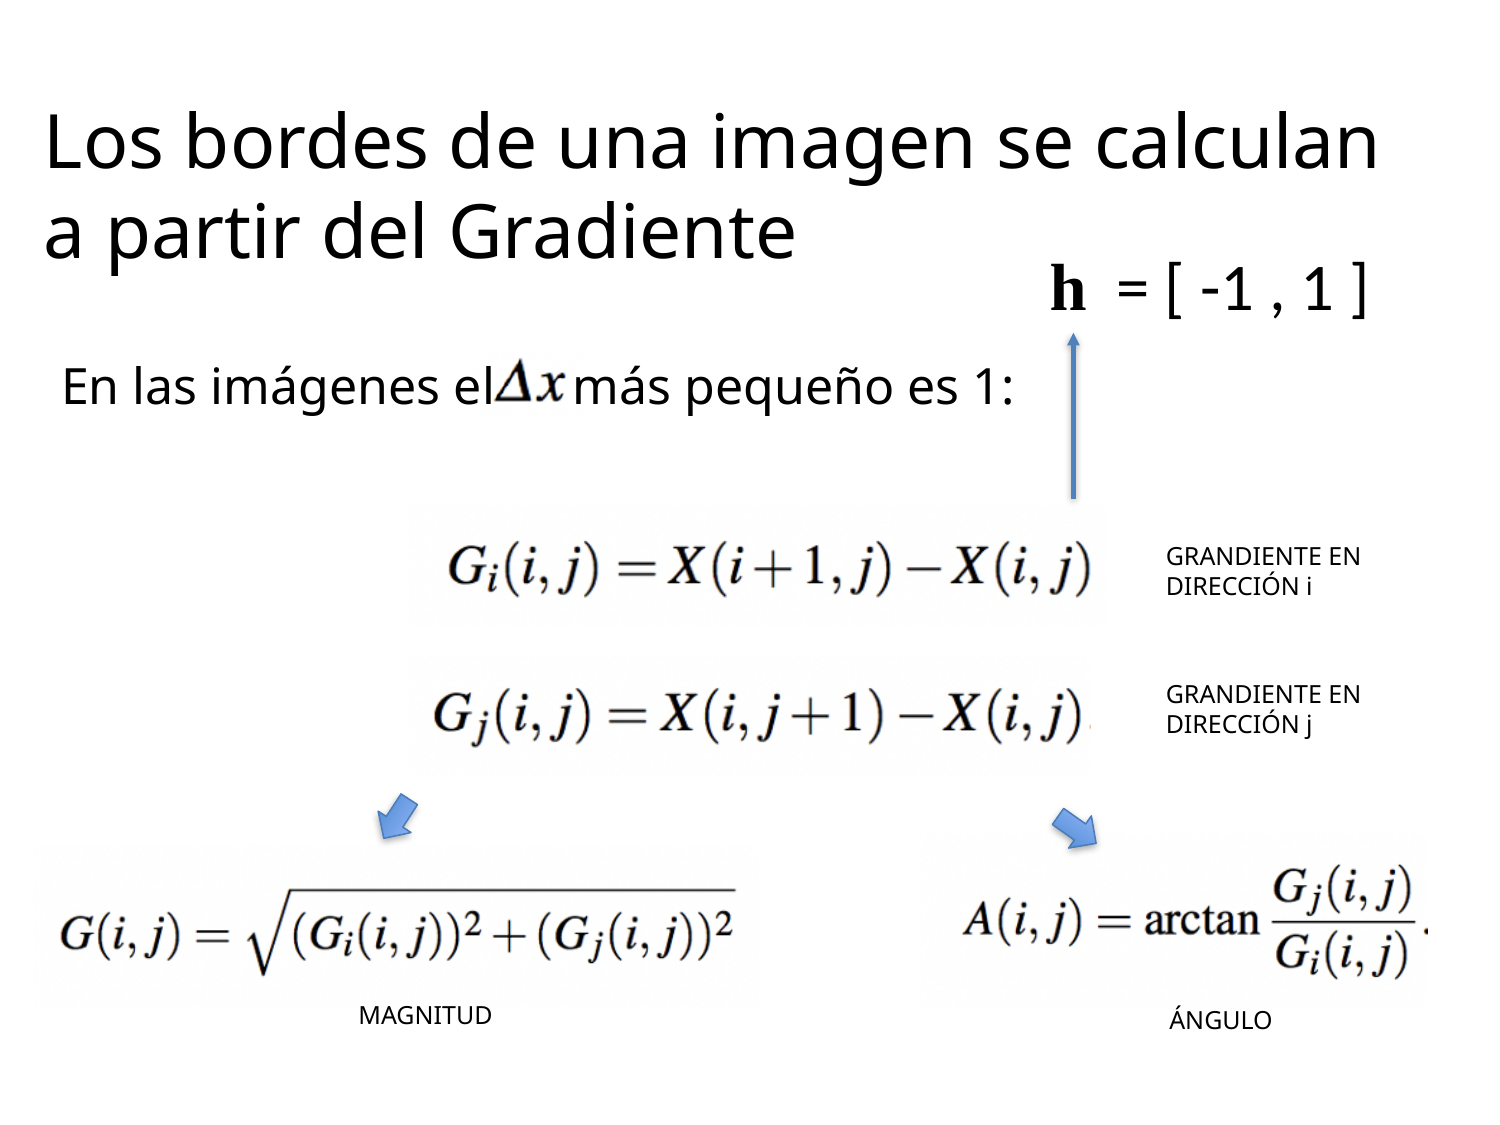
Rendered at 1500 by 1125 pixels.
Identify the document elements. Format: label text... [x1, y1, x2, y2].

text_box En las imágenes el más pequeño es 1: [582, 347, 1044, 423]
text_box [34, 795, 759, 1038]
picture [466, 348, 585, 416]
text_box h = [ -1 , 1 ] [1034, 236, 1386, 332]
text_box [409, 505, 1370, 627]
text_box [920, 810, 1428, 1043]
text_box En las imágenes el más pequeño es 1: [46, 347, 467, 423]
text_box Los bordes de una imagen se calculan a partir del Gradiente [29, 86, 1417, 282]
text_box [409, 655, 1370, 777]
